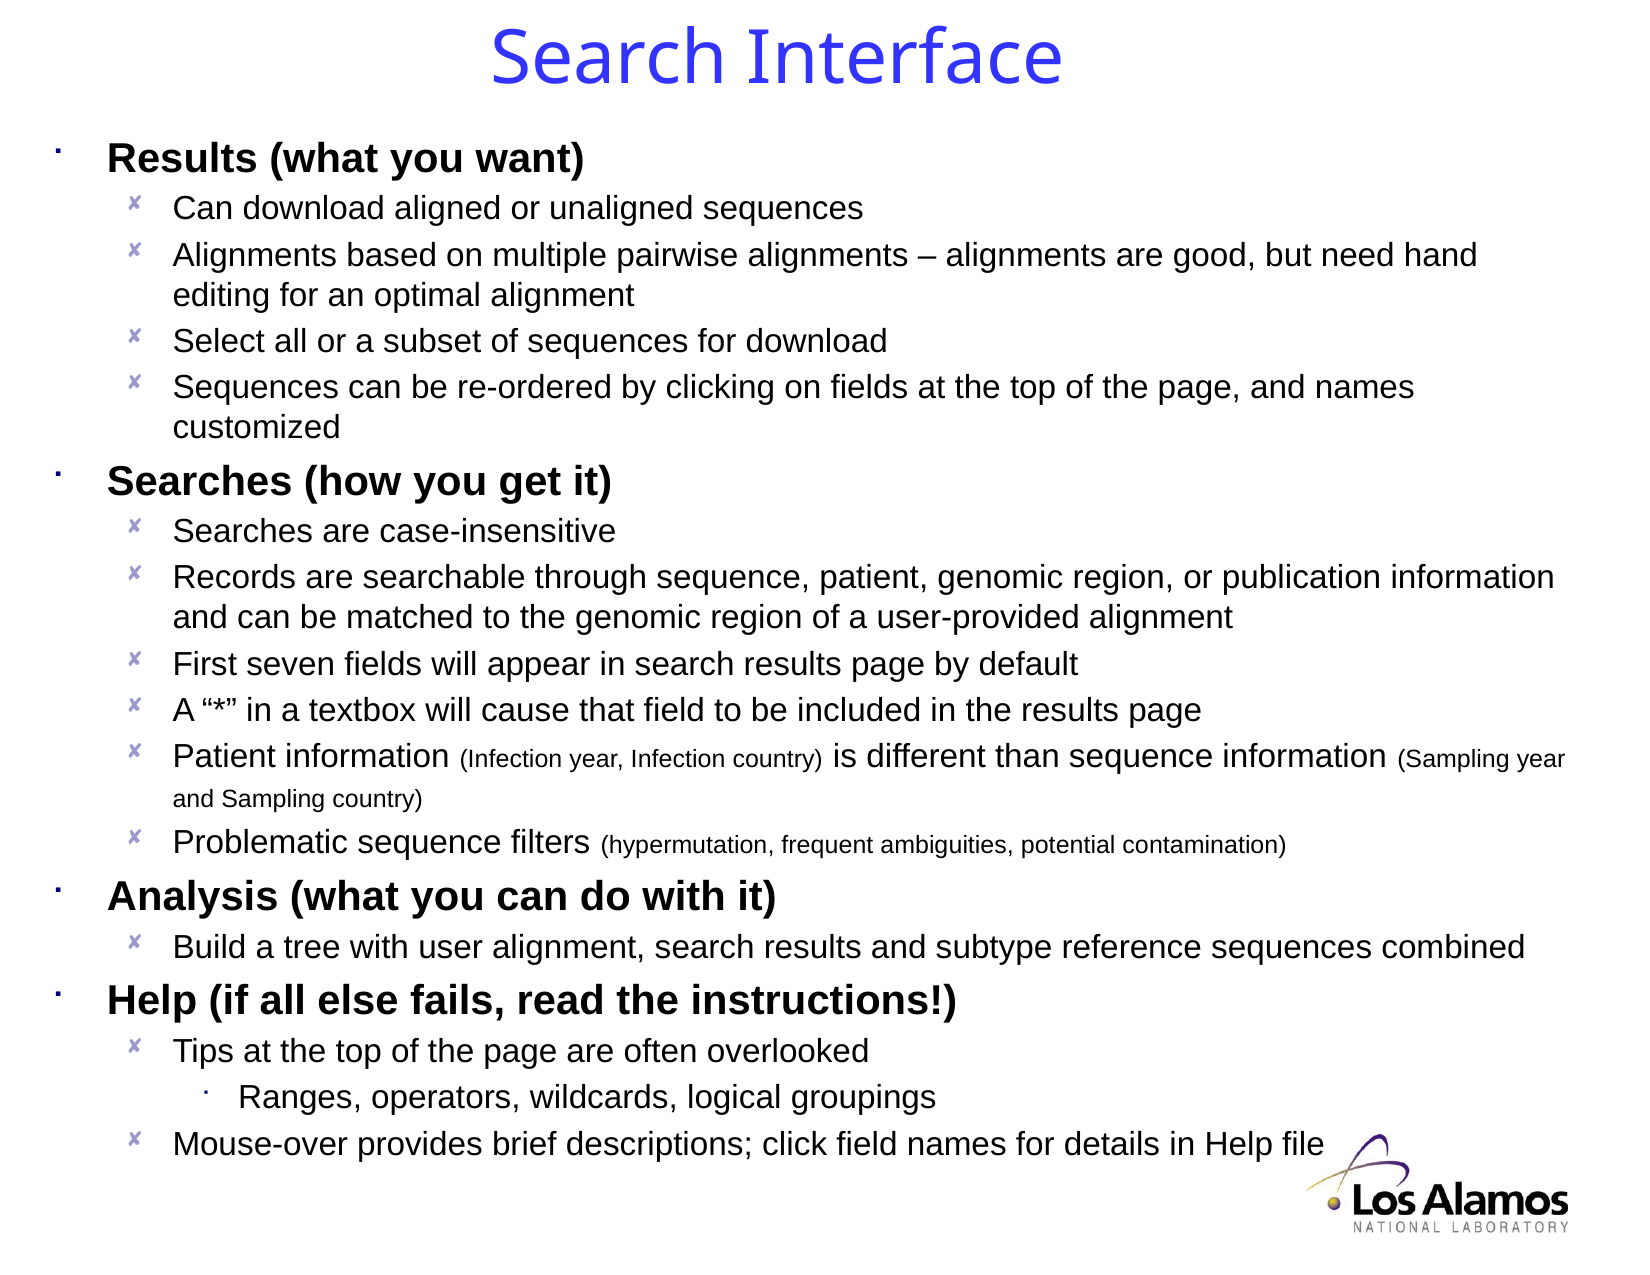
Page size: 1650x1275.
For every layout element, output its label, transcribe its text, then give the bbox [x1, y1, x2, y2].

text_box Search Interface [482, 1, 1073, 107]
list Results (what you want) Can download aligned or unaligned sequences Alignments based on multiple pairwise alignments – alignments are good, but need hand editing for an optimal alignment Select all or a subset of sequences for download Sequences can be re-ordered by clicking on fields at the top of the page, and names customized Searches (how you get it) Searches are case-insensitive Records are searchable through sequence, patient, genomic region, or publication information and can be matched to the genomic region of a user-provided alignment First seven fields will appear in search results page by default A “*” in a textbox will cause that field to be included in the results page Patient information (Infection year, Infection country) is different than sequence information (Sampling year and Sampling country) Problematic sequence filters (hypermutation, frequent ambiguities, potential contamination) Analysis (what you can do with it) Build a tree with user alignment, search results and subtype reference sequences combined Help (if all else fails, read the instructions!) Tips at the top of the page are often overlooked Ranges, operators, wildcards, logical groupings Mouse-over provides brief descriptions; click field names for details in Help file [42, 122, 1585, 1214]
picture [1306, 1214, 1568, 1233]
